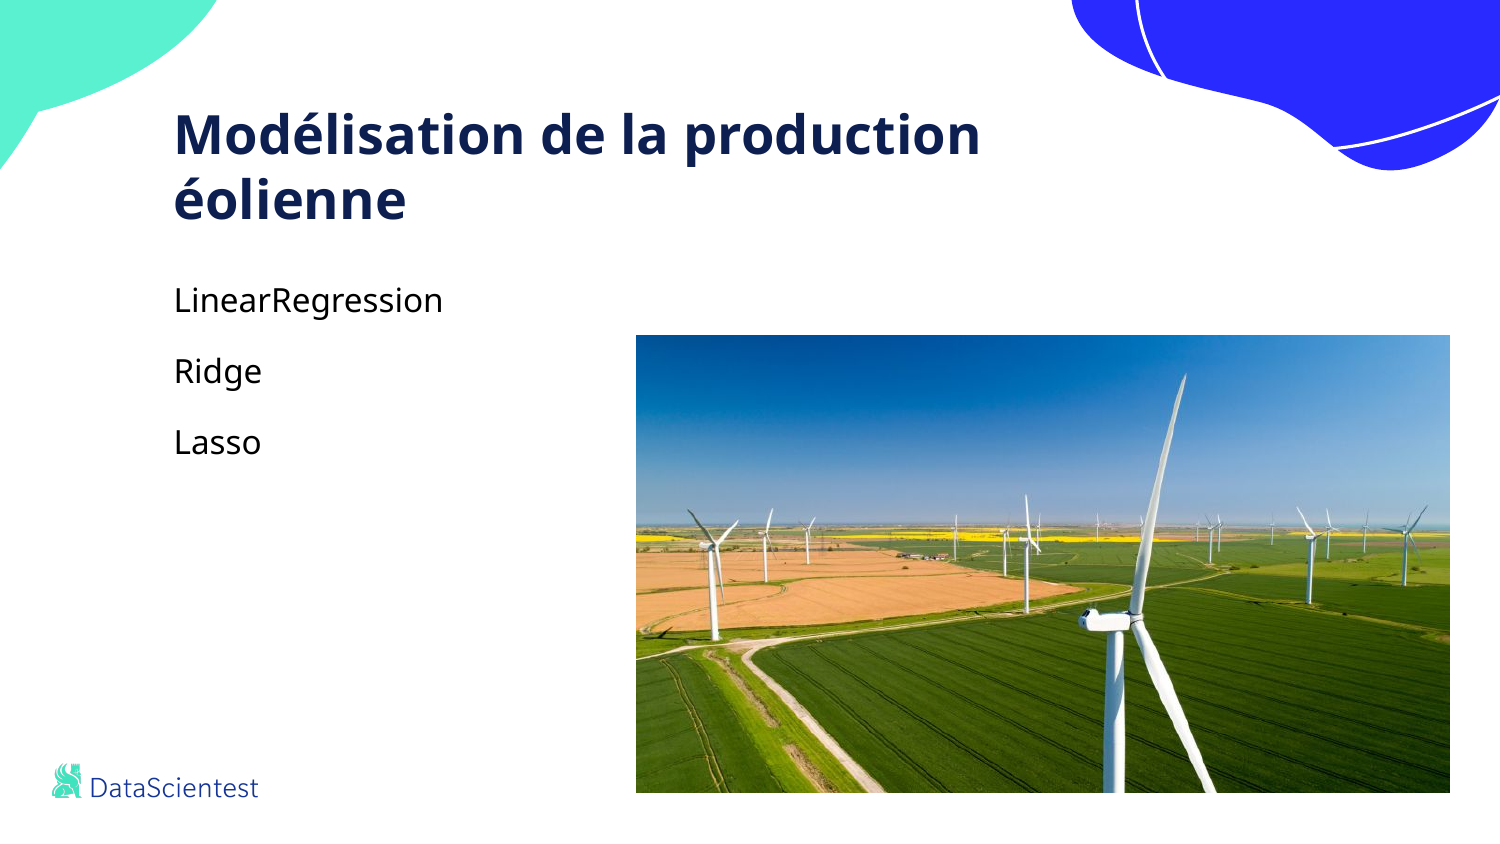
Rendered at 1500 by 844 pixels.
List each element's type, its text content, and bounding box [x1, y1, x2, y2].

text_box Lasso [158, 405, 631, 476]
text_box Ridge [158, 335, 634, 405]
title Modélisation de la production éolienne [158, 85, 1166, 249]
picture [636, 334, 1451, 793]
text_box LinearRegression [158, 264, 637, 335]
picture [52, 763, 258, 798]
